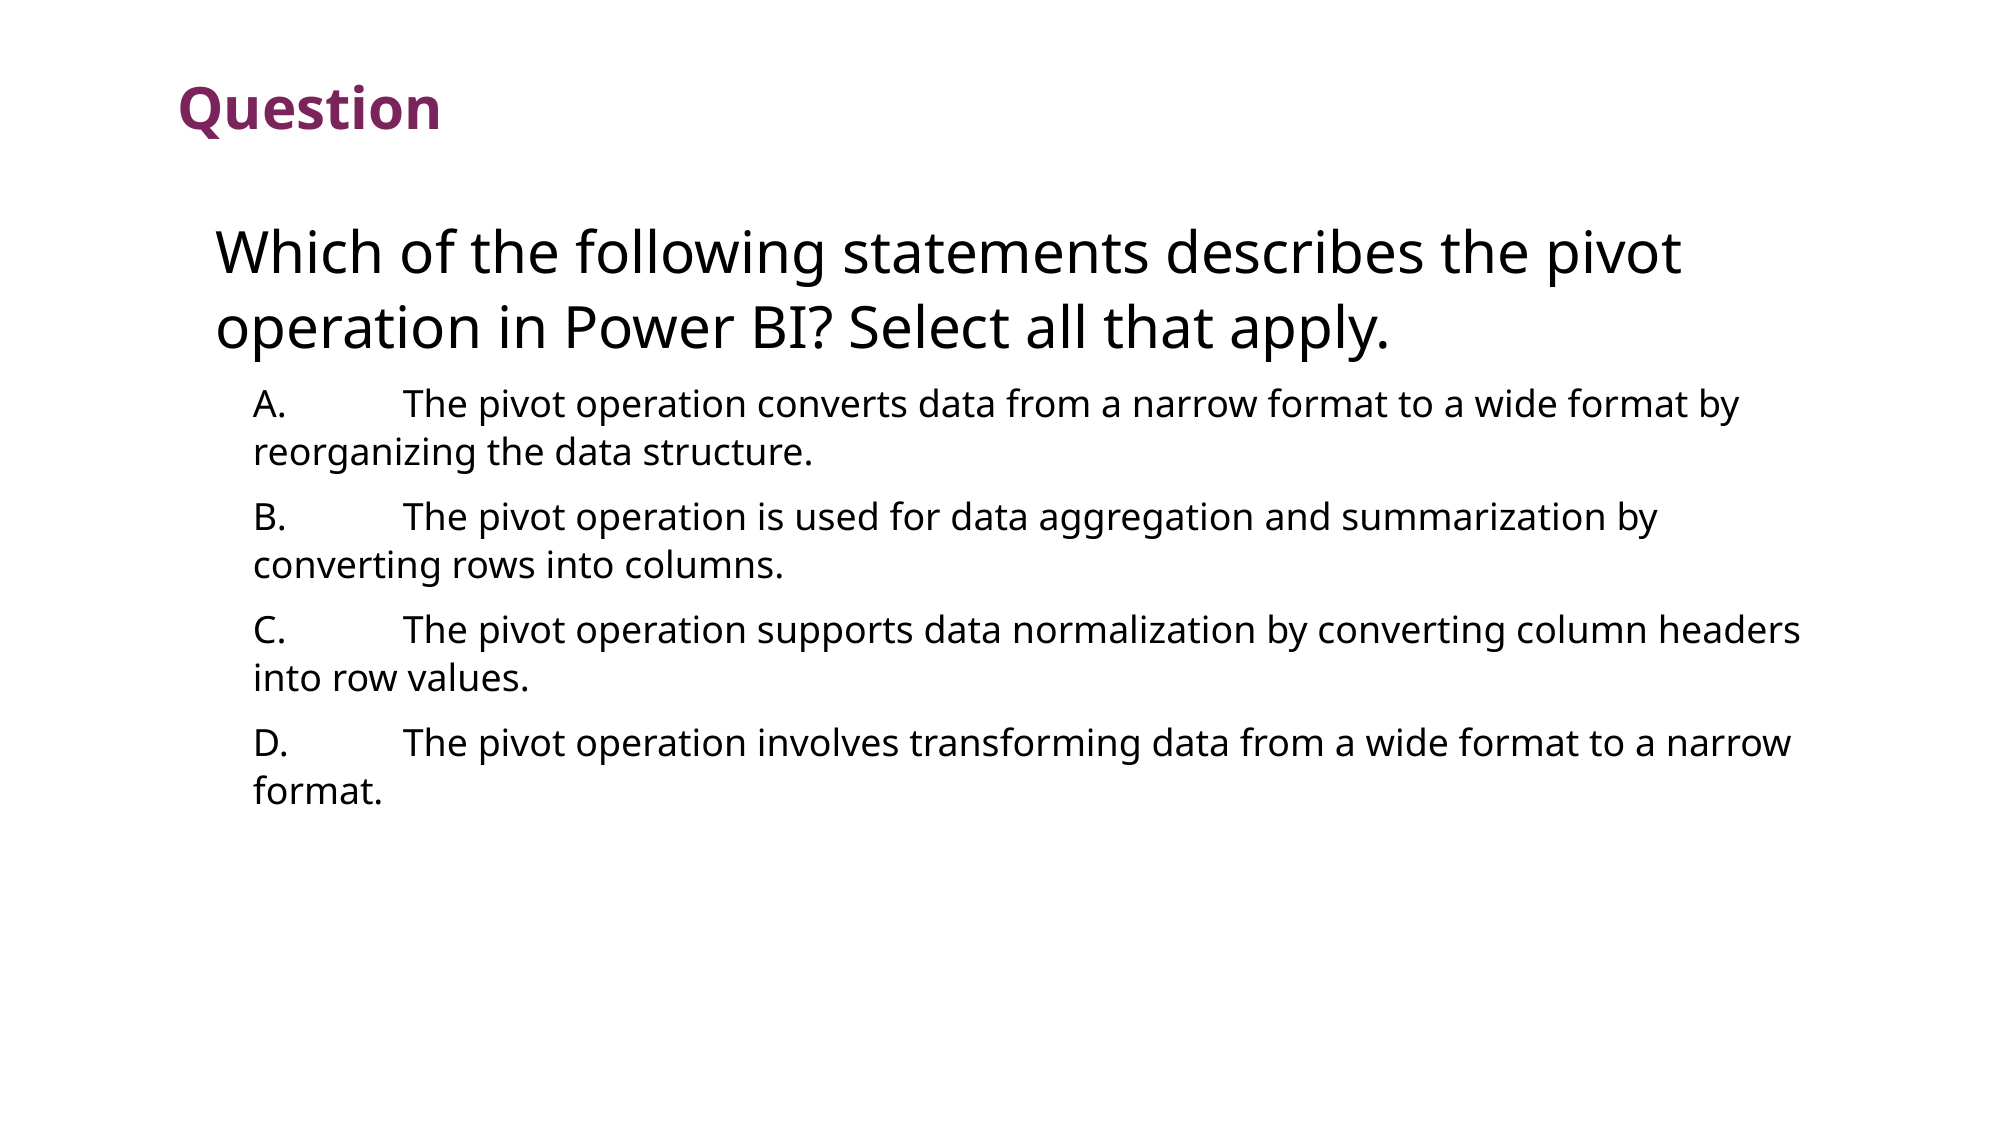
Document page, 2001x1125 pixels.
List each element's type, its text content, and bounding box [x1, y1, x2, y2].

text_box Which of the following statements describes the pivot operation in Power BI? Select all that apply. A. The pivot operation converts data from a narrow format to a wide format by reorganizing the data structure. B. The pivot operation is used for data aggregation and summarization by converting rows into columns. C. The pivot operation supports data normalization by converting column headers into row values. D. The pivot operation involves transforming data from a wide format to a narrow format. [163, 203, 1857, 891]
text_box Question [163, 58, 1163, 149]
